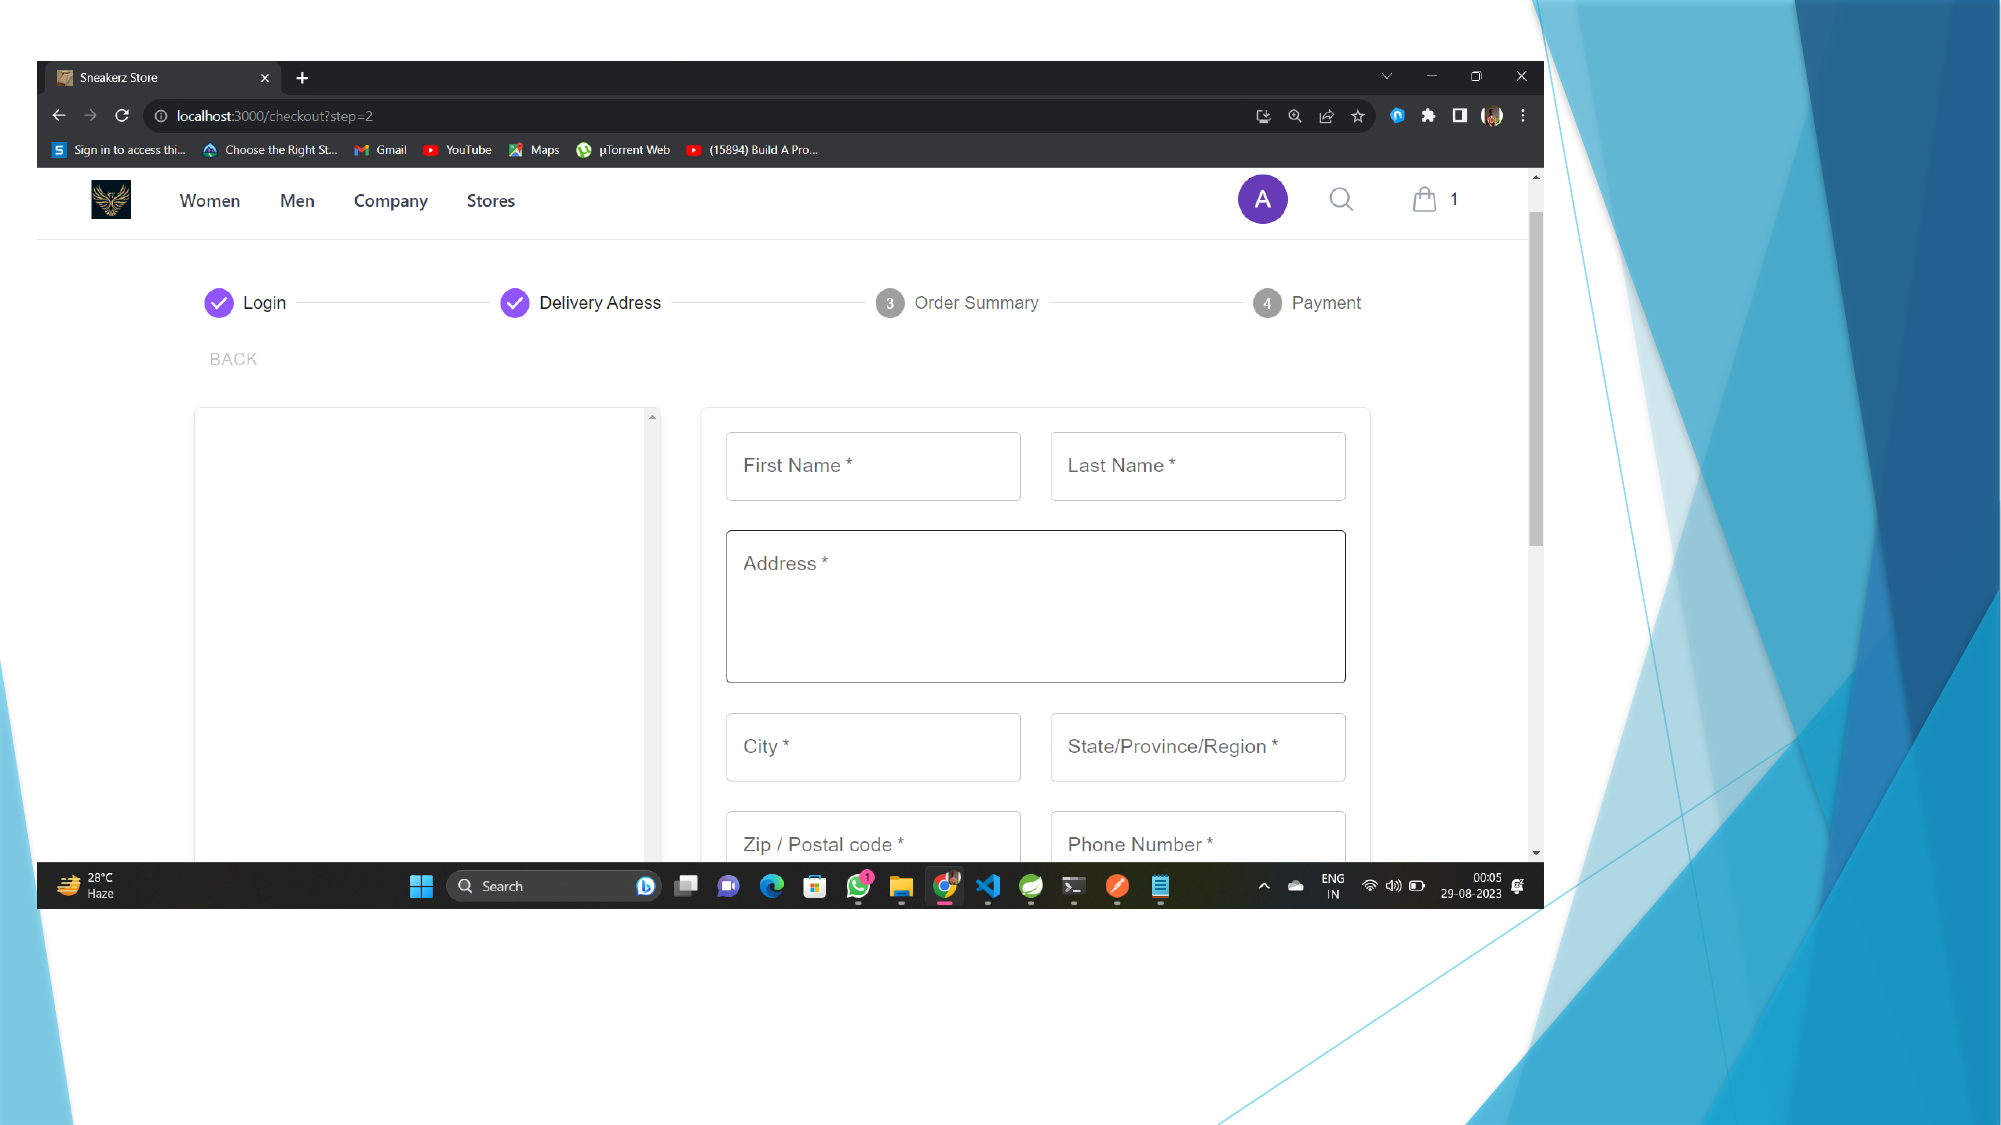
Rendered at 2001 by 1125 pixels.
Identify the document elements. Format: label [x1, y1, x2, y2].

list [37, 60, 1545, 909]
